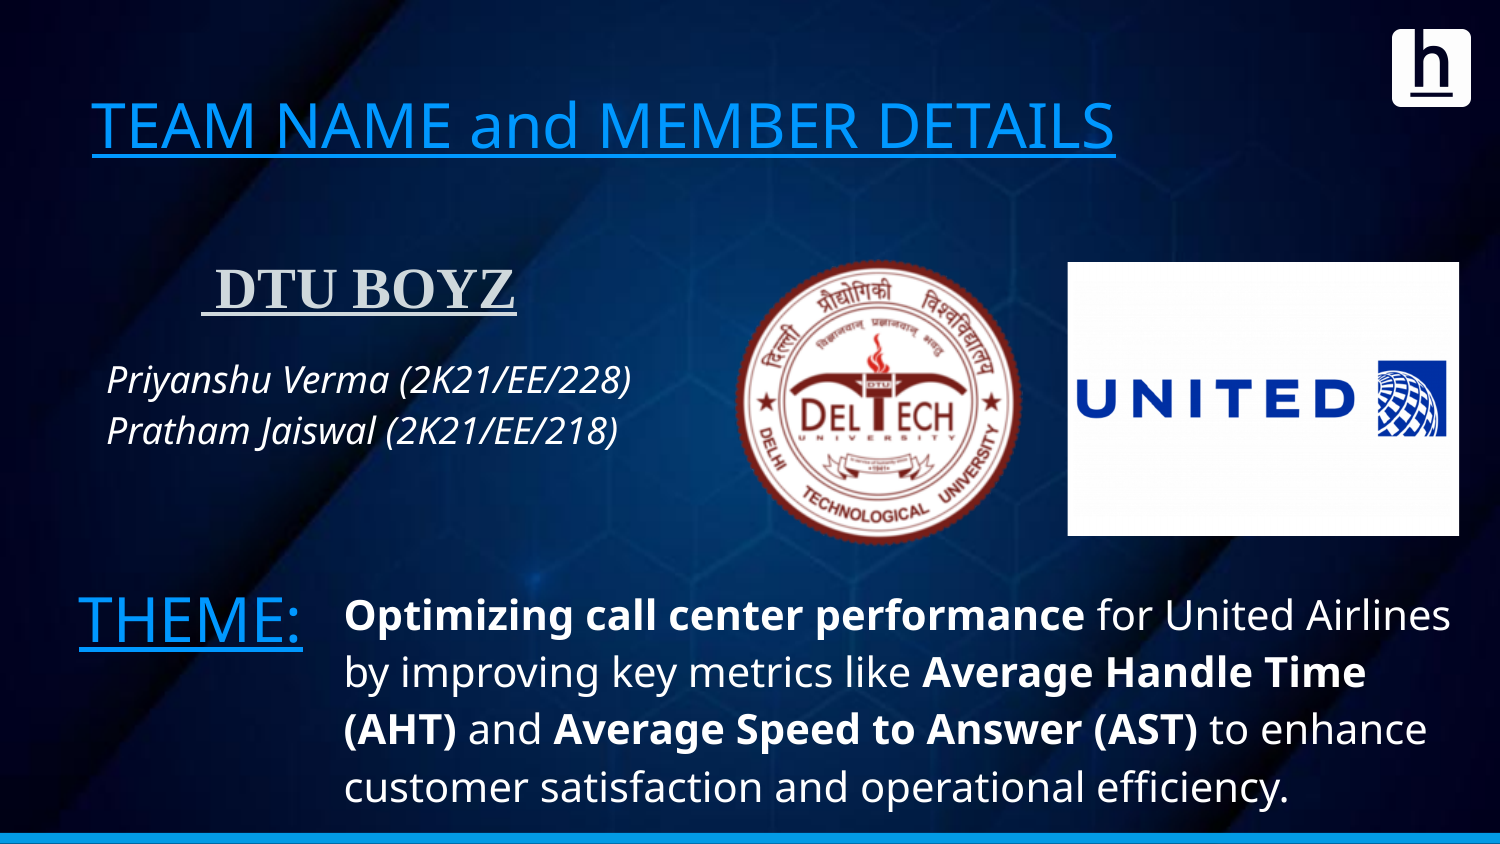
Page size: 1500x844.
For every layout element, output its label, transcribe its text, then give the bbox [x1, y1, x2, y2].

list Optimizing call center performance for United Airlines by improving key metrics like Average Handle Time (AHT) and Average Speed to Answer (AST) to enhance customer satisfaction and operational efficiency. [328, 565, 1500, 742]
title TEAM NAME and MEMBER DETAILS [0, 29, 1209, 219]
picture [0, 0, 1500, 832]
list THEME: [63, 553, 1437, 730]
text_box DTU BOYZ [186, 243, 569, 328]
list Priyanshu Verma (2K21/EE/228) Pratham Jaiswal (2K21/EE/218) [91, 333, 719, 510]
